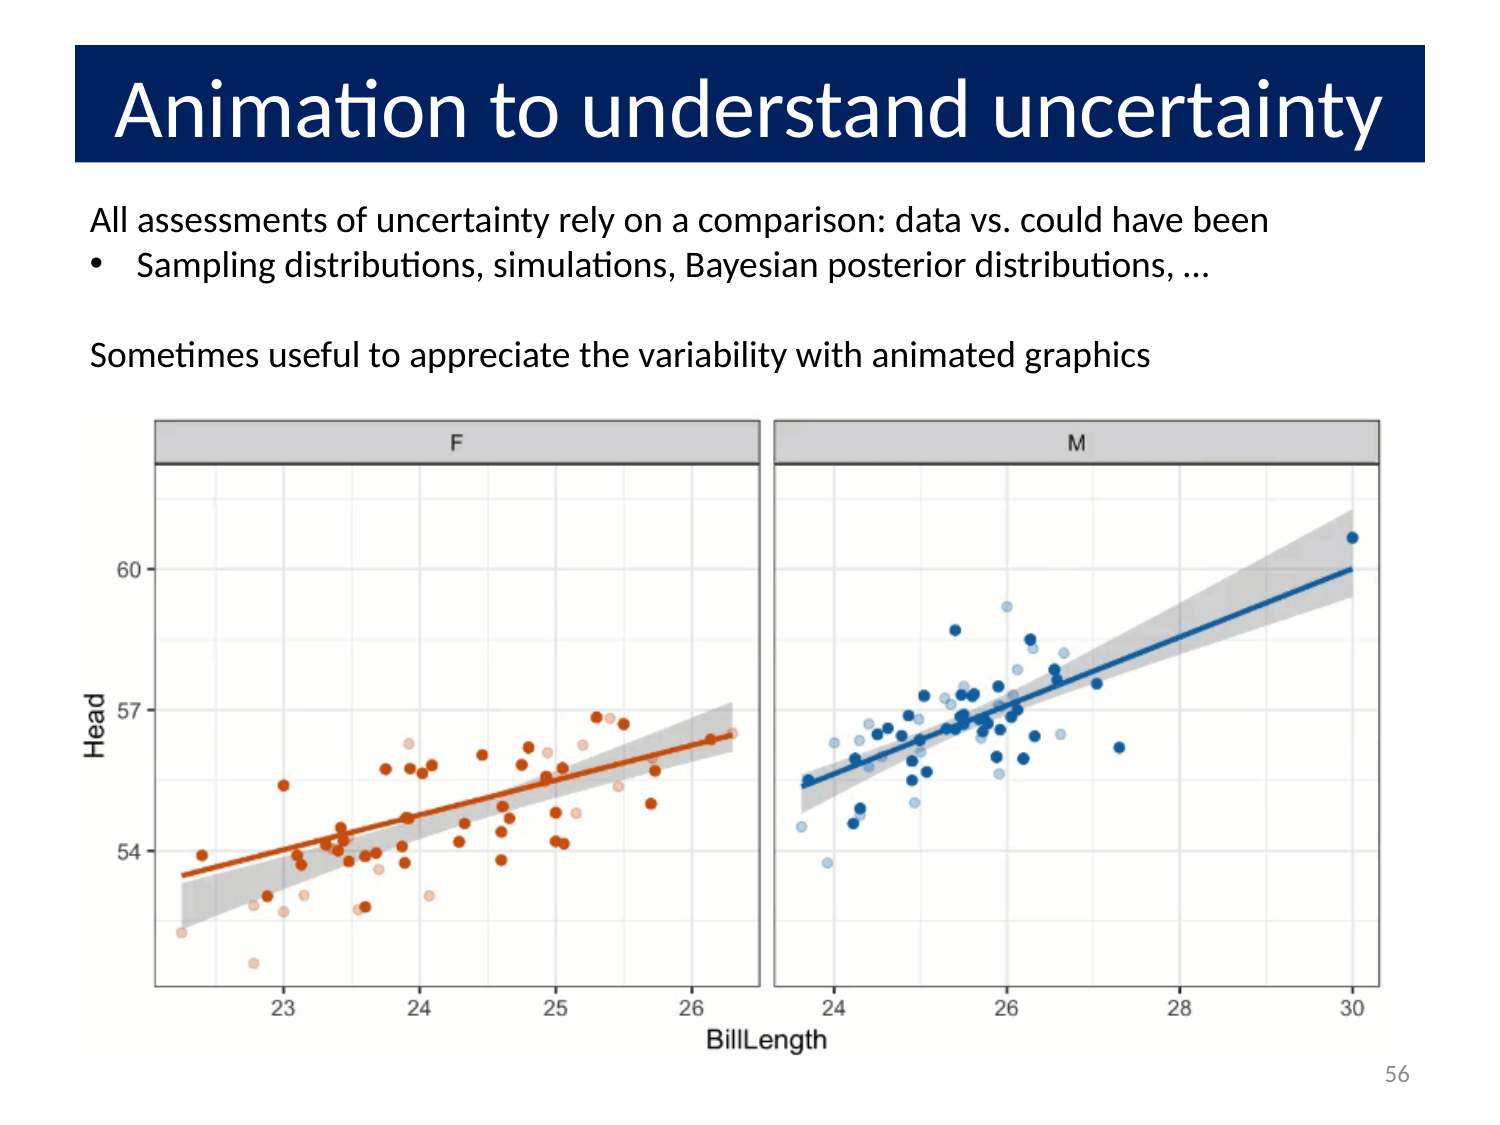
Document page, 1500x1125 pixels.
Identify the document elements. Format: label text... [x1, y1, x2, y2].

picture [74, 408, 1391, 1066]
text_box All assessments of uncertainty rely on a comparison: data vs. could have been Sampling distributions, simulations, Bayesian posterior distributions, … Sometimes useful to appreciate the variability with animated graphics [74, 187, 1425, 383]
title Animation to understand uncertainty [75, 45, 1425, 163]
slide_number 56 [1074, 1042, 1425, 1103]
